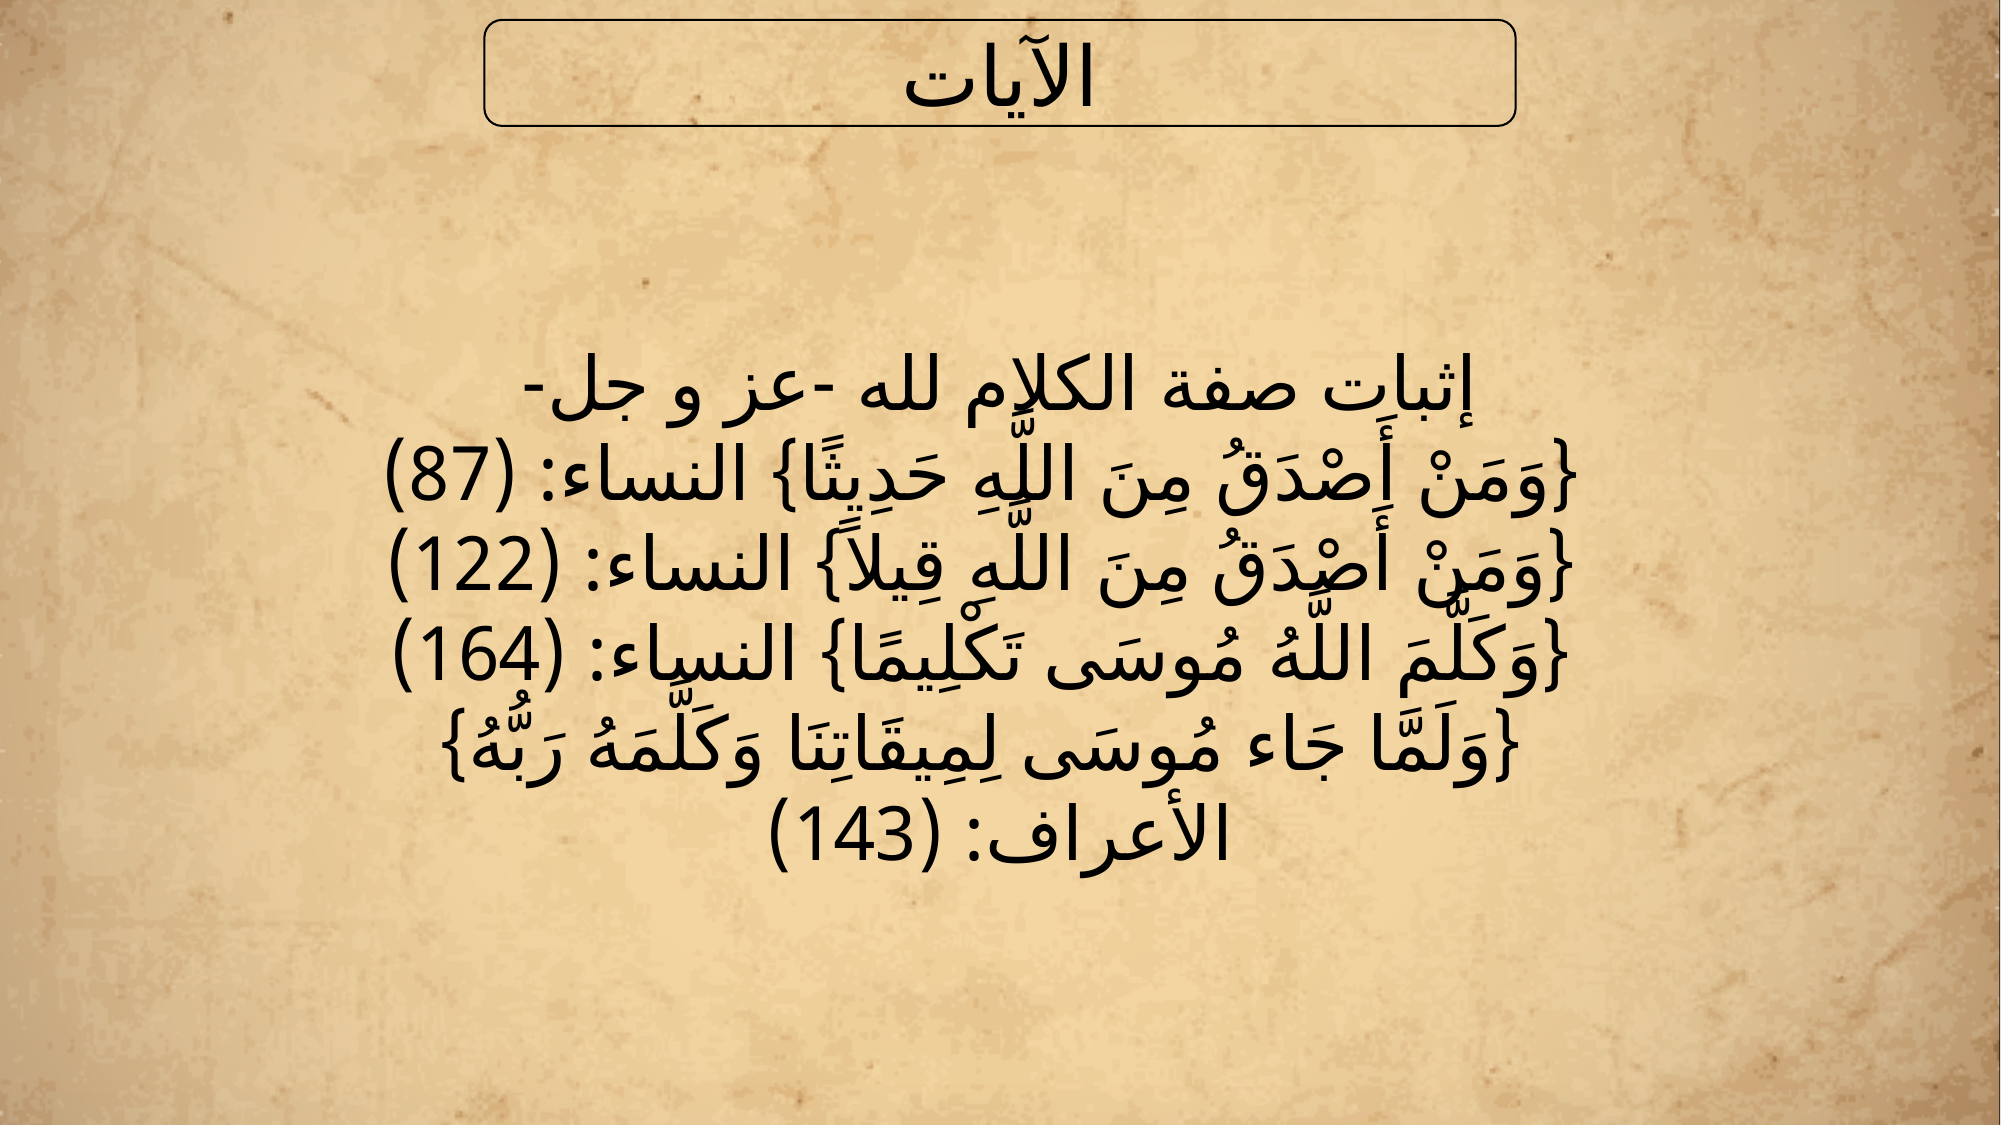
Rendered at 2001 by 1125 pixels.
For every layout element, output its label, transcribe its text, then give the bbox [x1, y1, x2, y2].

text_box إثبات صفة الكلام لله -عز و جل- {وَمَنْ أَصْدَقُ مِنَ اللَّهِ حَدِيثًا} النساء: (87) {وَمَنْ أَصْدَقُ مِنَ اللَّهِ قِيلاً} النساء: (122) {وَكَلَّمَ اللَّهُ مُوسَى تَكْلِيمًا} النساء: (164) {وَلَمَّا جَاء مُوسَى لِمِيقَاتِنَا وَكَلَّمَهُ رَبُّهُ} الأعراف: (143) [307, 327, 1693, 883]
picture [0, 0, 2001, 1125]
text_box الآيات [483, 18, 1517, 127]
